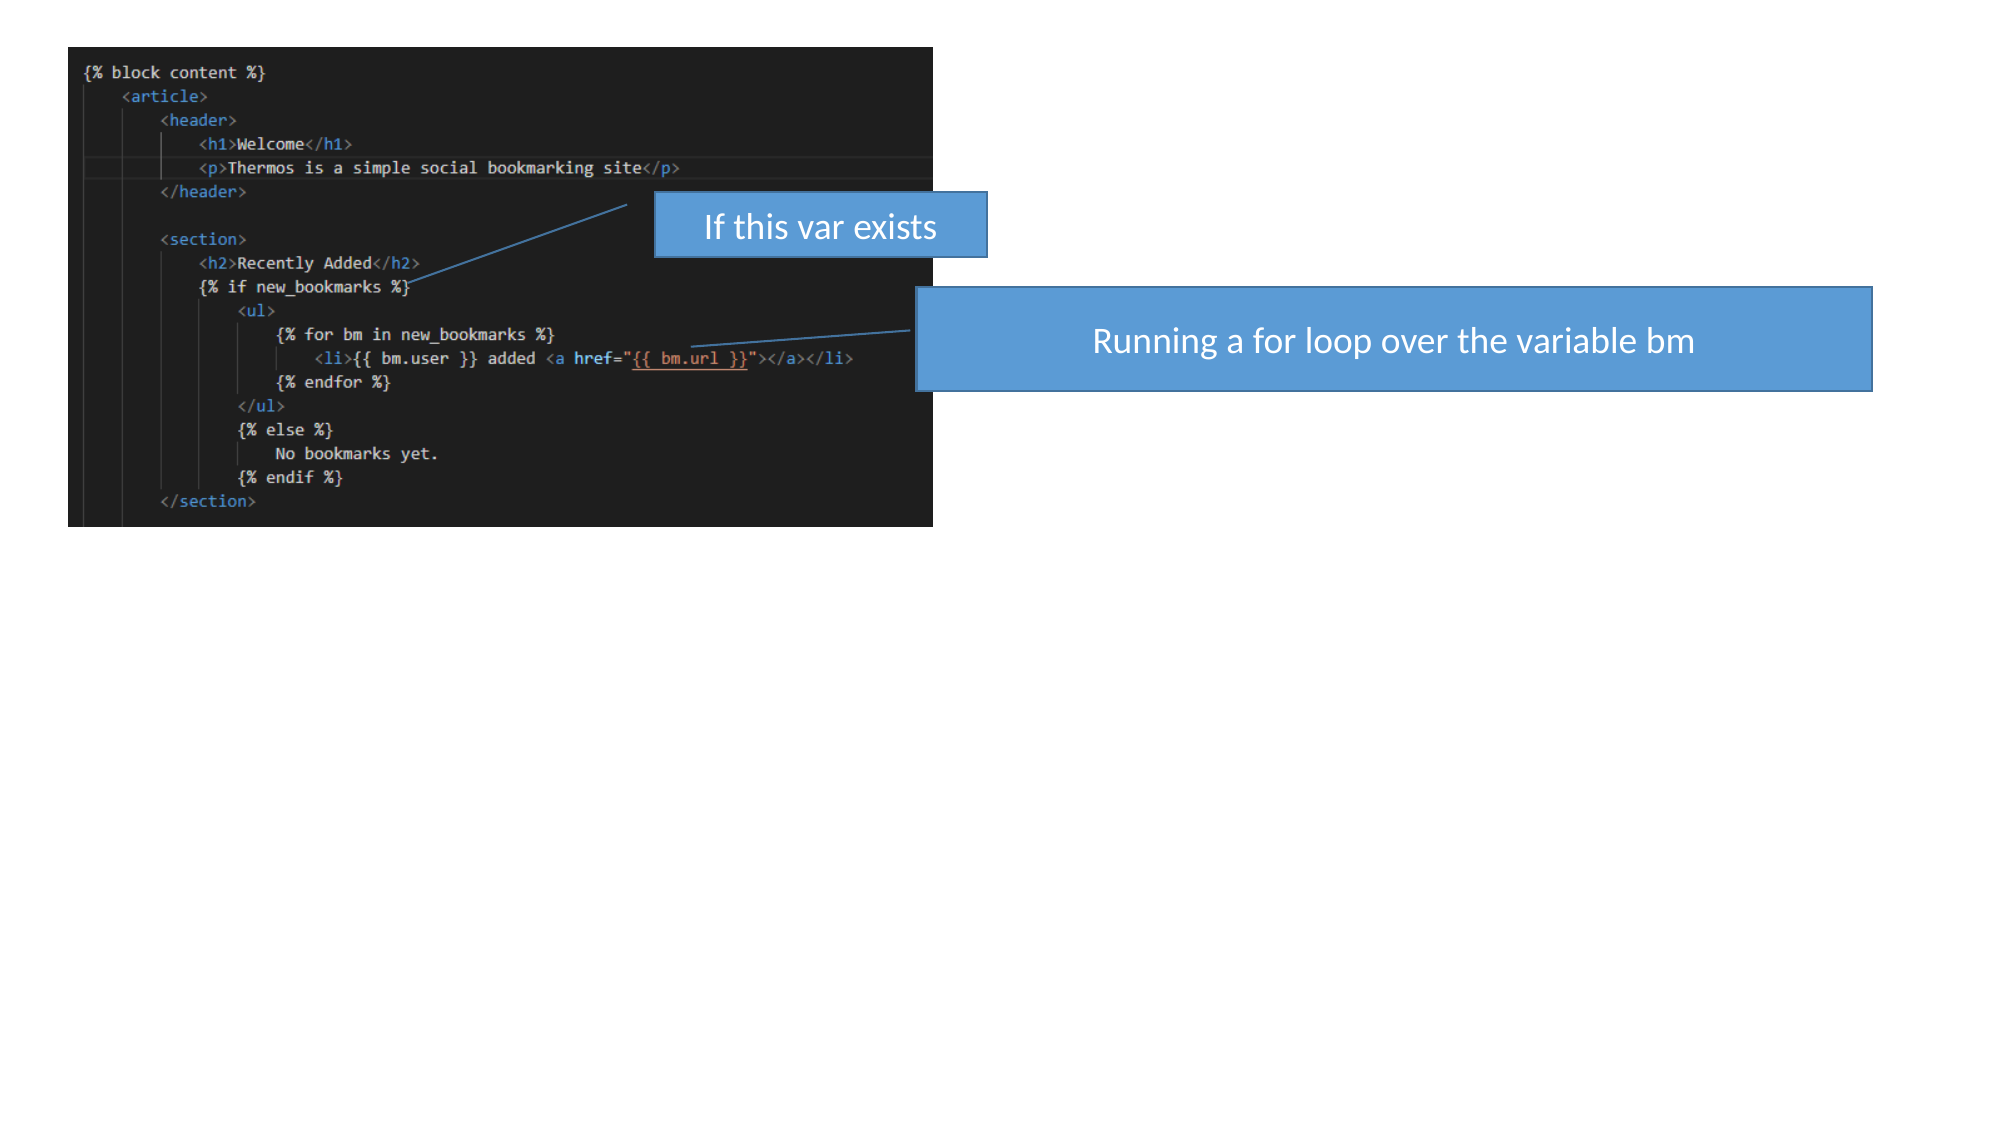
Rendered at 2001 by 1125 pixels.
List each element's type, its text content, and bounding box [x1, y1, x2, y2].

text_box Running a for loop over the variable bm [933, 286, 1873, 392]
text_box If this var exists [933, 191, 988, 258]
picture [68, 47, 933, 527]
